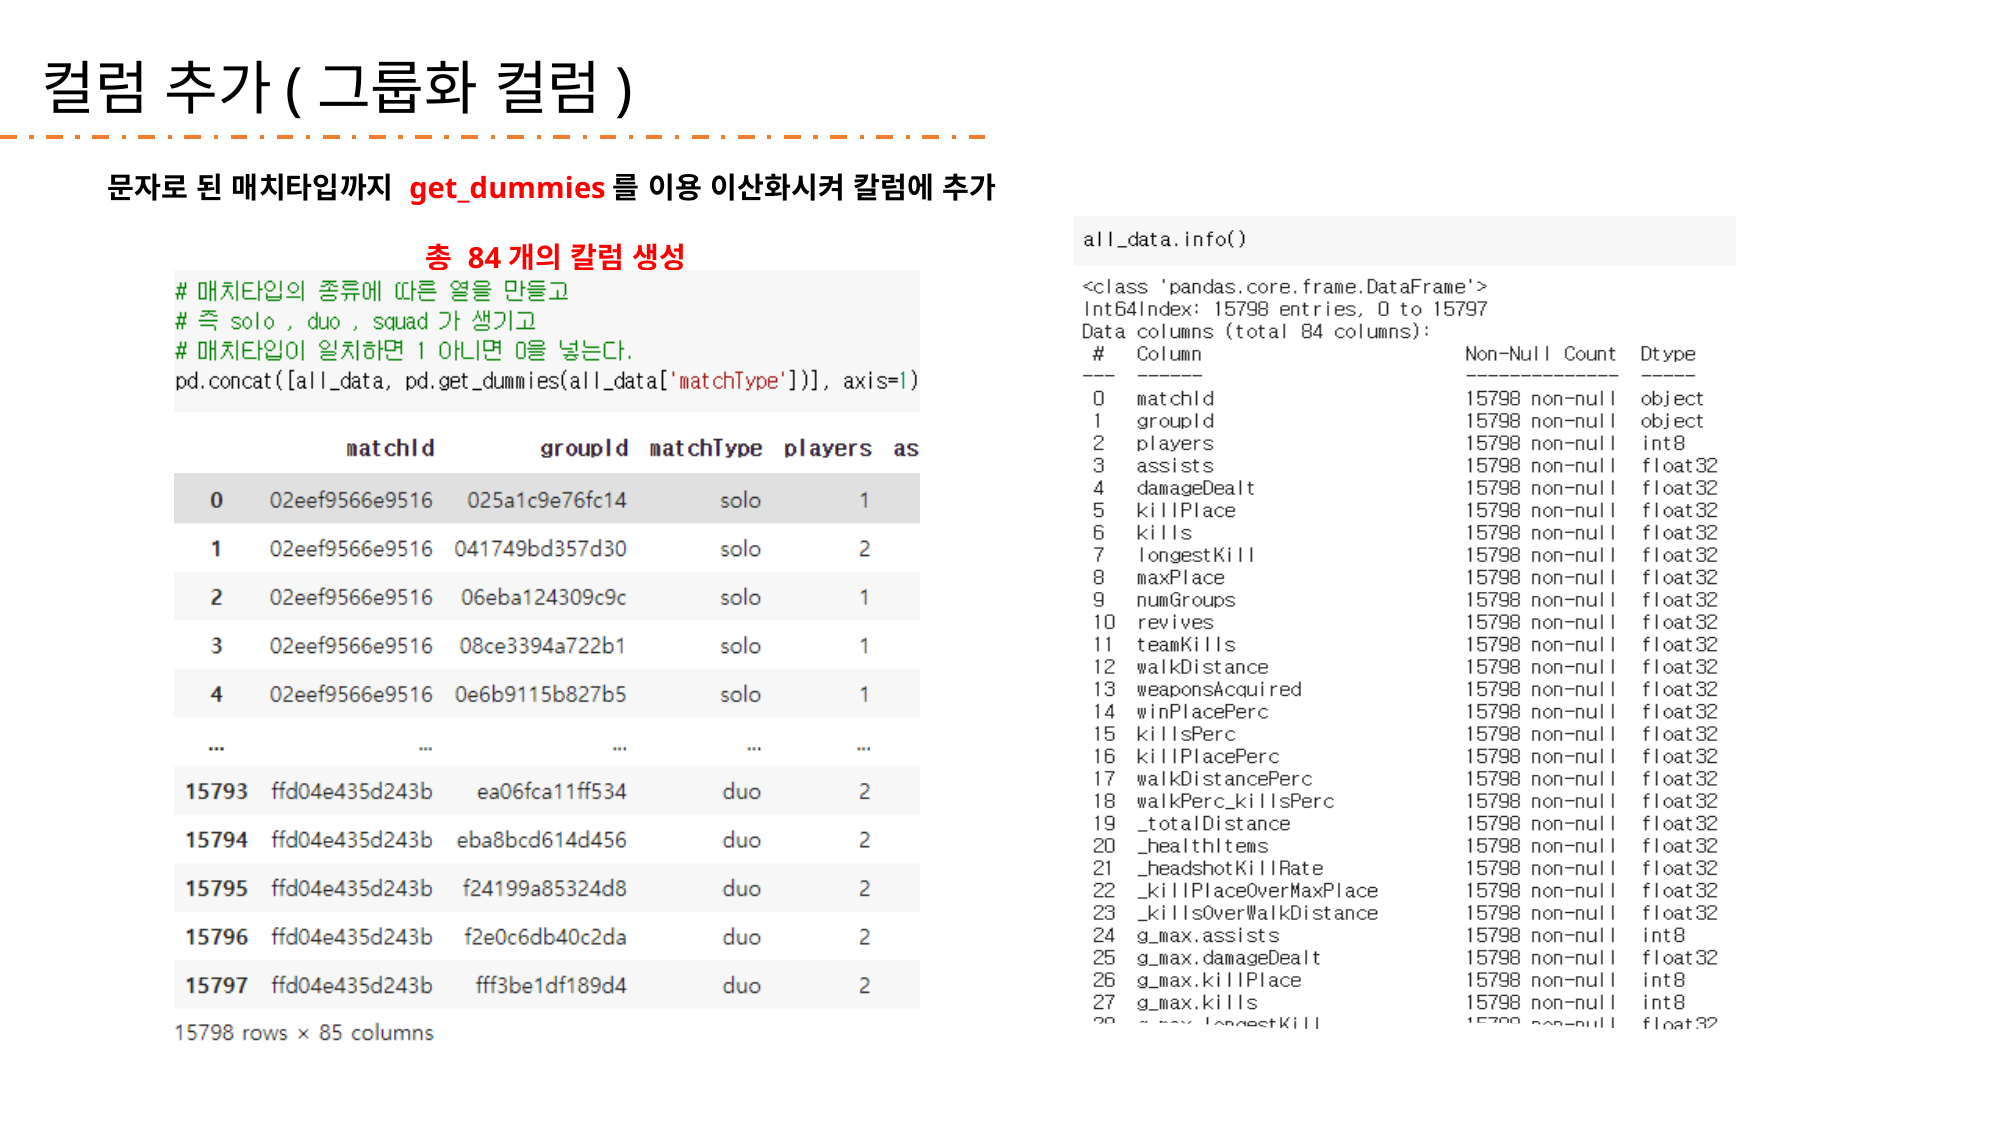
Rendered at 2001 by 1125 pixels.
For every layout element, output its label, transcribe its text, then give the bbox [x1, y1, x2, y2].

picture [174, 270, 920, 1056]
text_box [1074, 216, 1736, 1080]
text_box 문자로 된 매치타입까지 get_dummies를 이용 이산화시켜 칼럼에 추가 총 84개의 칼럼 생성 [19, 138, 1094, 271]
text_box 컬럼 추가(그룹화 컬럼) [26, 8, 652, 129]
